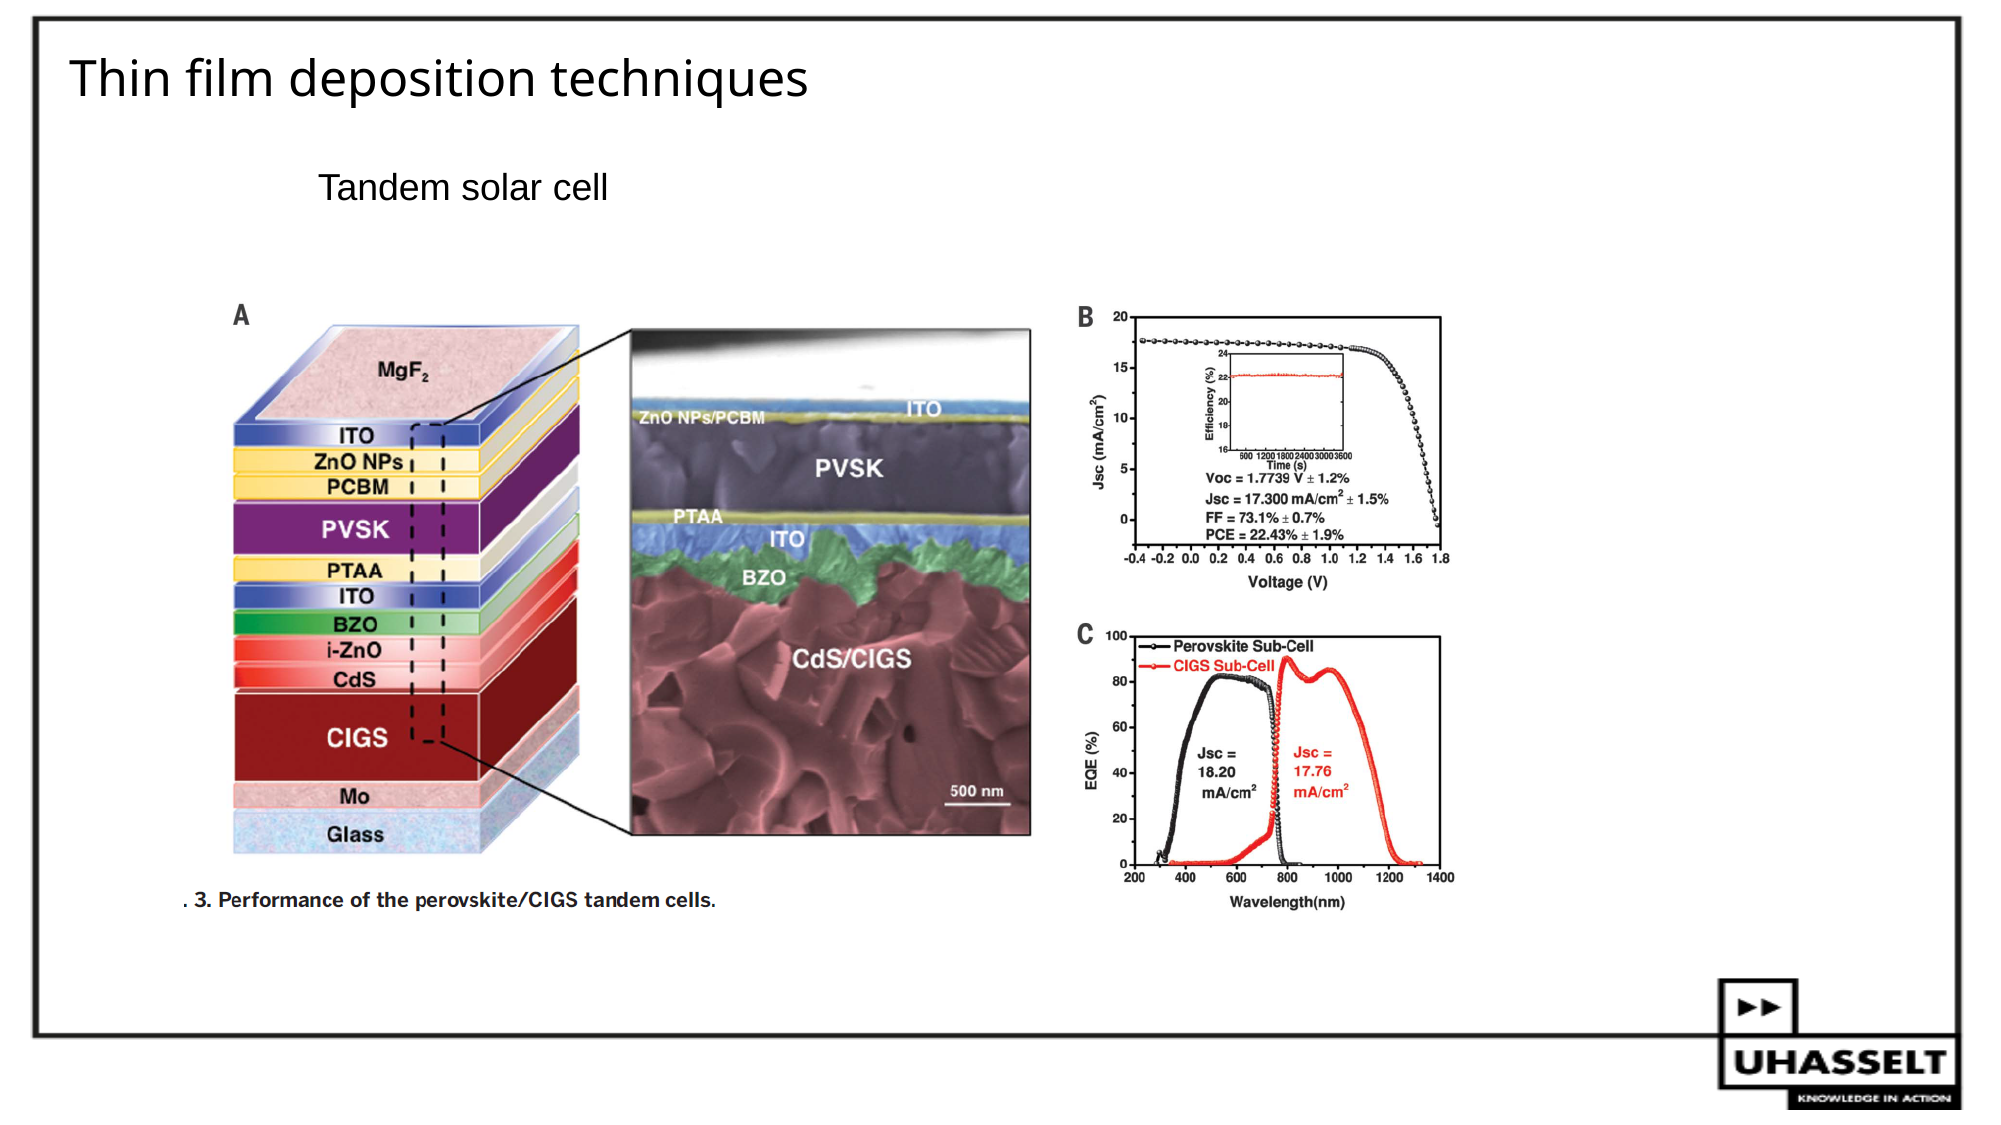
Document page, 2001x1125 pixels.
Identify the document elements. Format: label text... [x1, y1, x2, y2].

picture [27, 12, 1968, 1110]
title Thin film deposition techniques [55, 30, 1945, 122]
text_box Tandem solar cell [303, 155, 941, 216]
